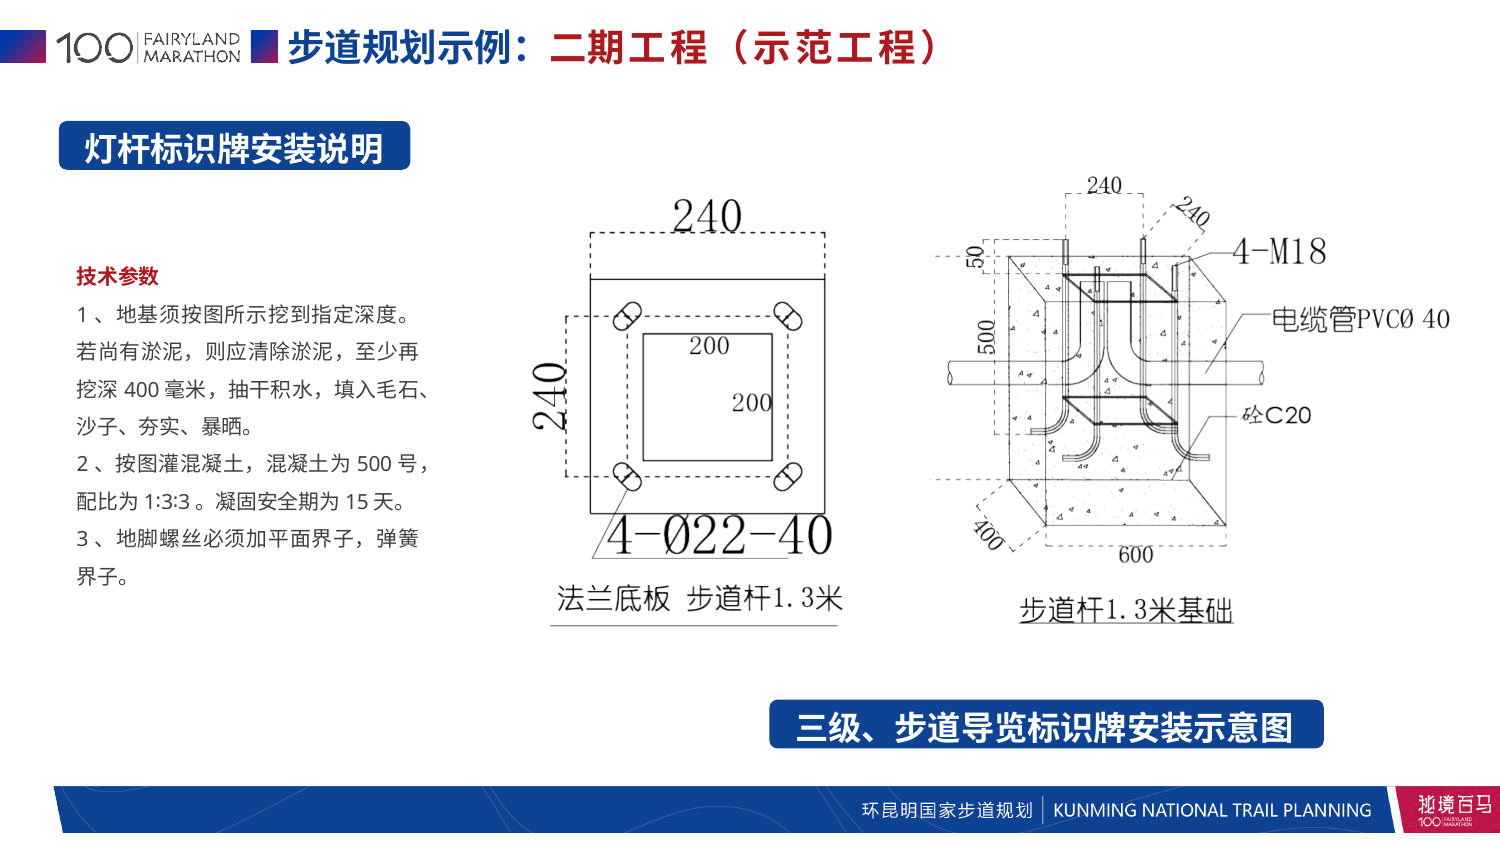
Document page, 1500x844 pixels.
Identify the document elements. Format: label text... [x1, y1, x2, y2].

text_box 灯杆标识牌安装说明 [69, 100, 478, 176]
text_box 三级、步道导览标识牌安装示意图 [780, 710, 1402, 755]
text_box [57, 119, 69, 171]
picture [459, 100, 1500, 727]
text_box 步道规划示例：二期工程（示范工程）期 [287, 21, 1380, 69]
picture [53, 786, 1500, 833]
text_box 技术参数 1、地基须按图所示挖到指定深度。若尚有淤泥，则应清除淤泥，至少再挖深400毫米，抽干积水，填入毛石、沙子、夯实、暴晒。 2、按图灌混凝土，混凝土为500号，配比为1∶3∶3。凝固安全期为15天。 3、地脚螺丝必须加平面界子，弹簧界子。 [61, 244, 434, 596]
text_box [768, 727, 780, 750]
picture [44, 19, 252, 74]
